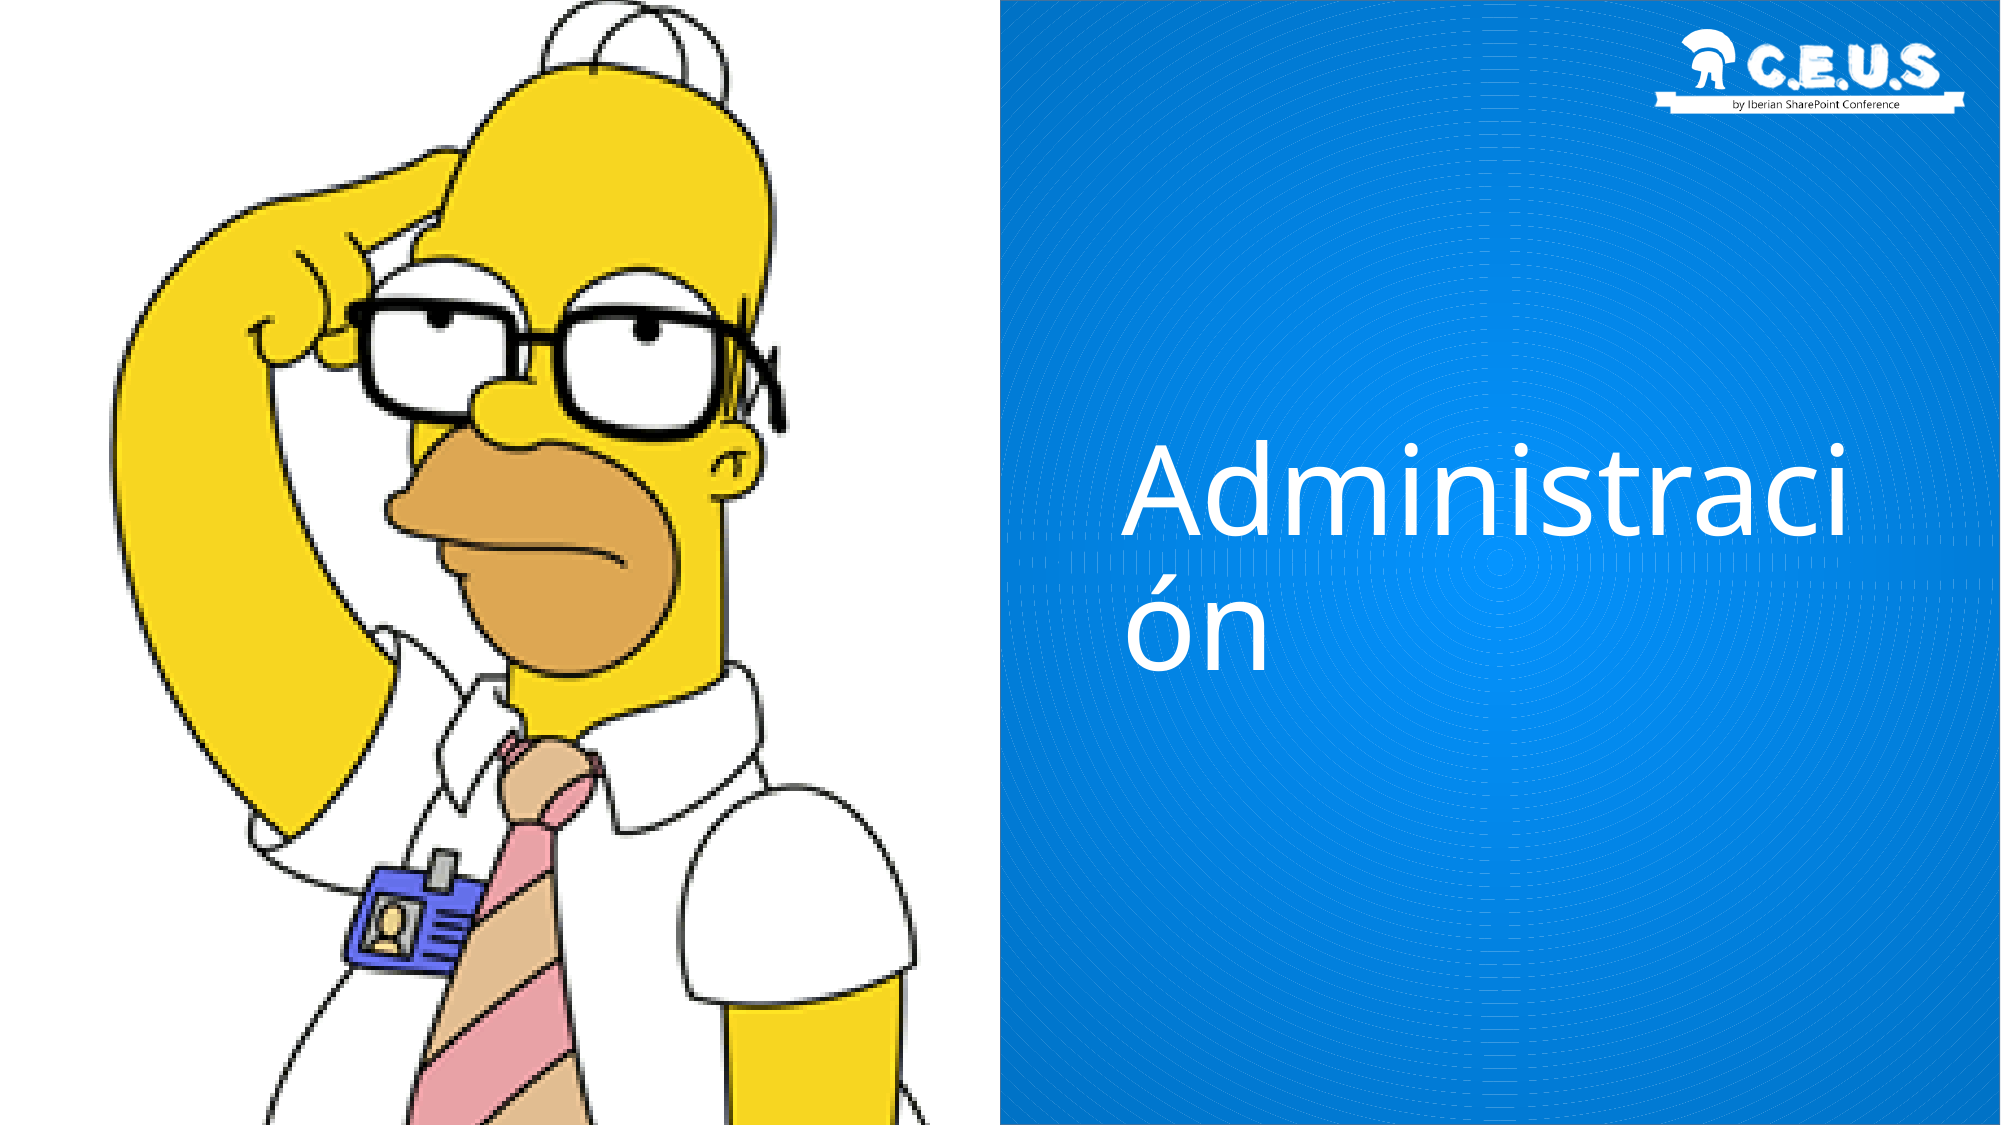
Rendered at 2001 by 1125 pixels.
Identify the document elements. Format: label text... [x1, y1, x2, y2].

picture [1644, 17, 1972, 127]
picture [0, 0, 1000, 1125]
title Administración [1106, 144, 1917, 981]
